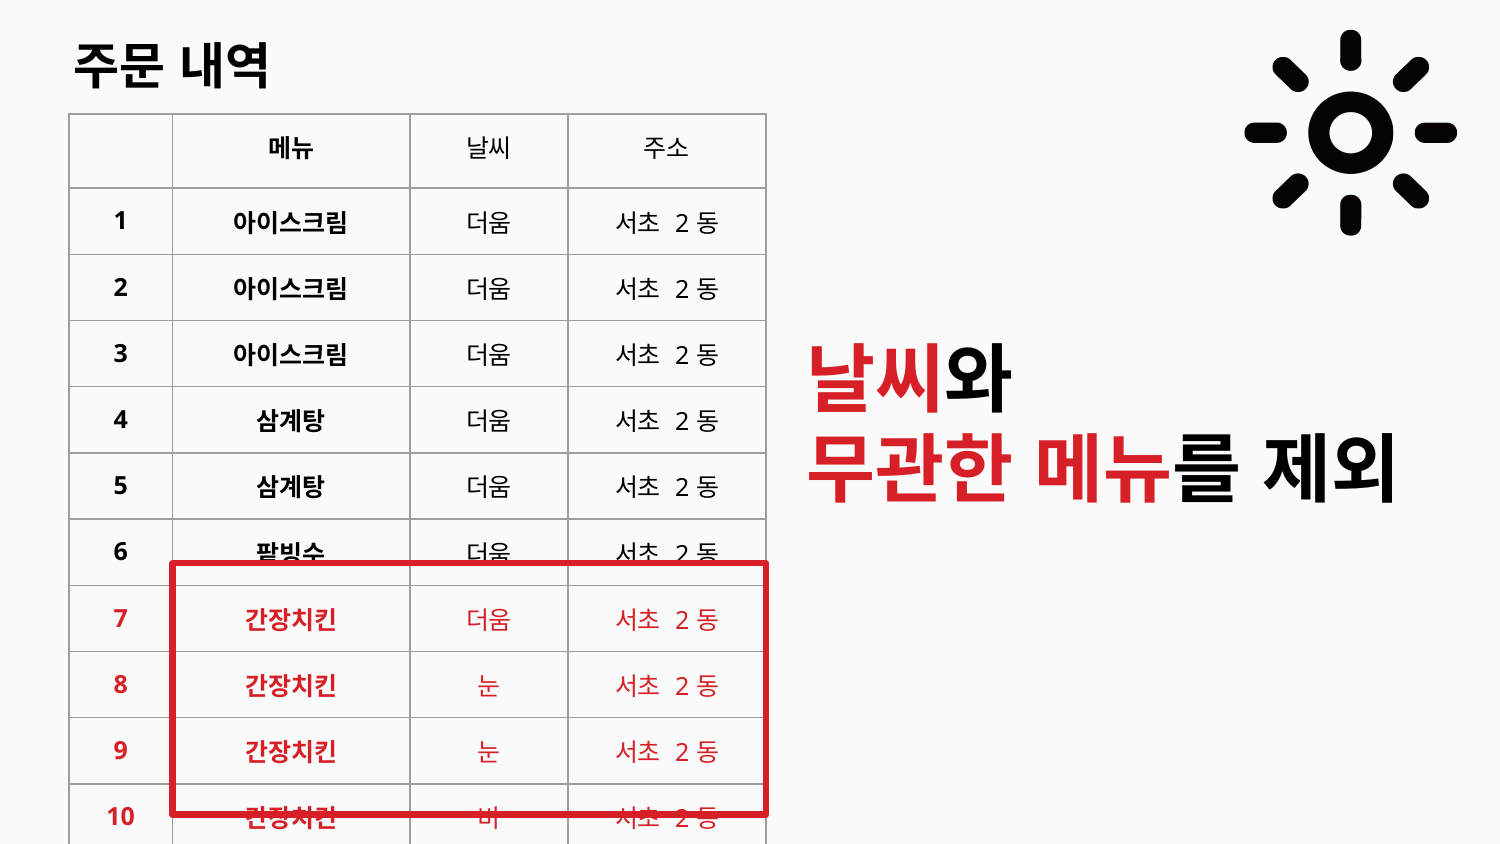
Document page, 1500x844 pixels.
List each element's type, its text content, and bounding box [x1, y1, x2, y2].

table_cell 9 [70, 718, 172, 783]
table_cell 더움 [411, 255, 567, 320]
table_cell 서초 2동 [569, 189, 765, 254]
table_header 주소 [569, 115, 765, 187]
table_cell 아이스크림 [173, 255, 409, 320]
table_cell 더움 [411, 520, 567, 563]
table_cell 7 [70, 586, 172, 651]
table_cell 아이스크림 [173, 321, 409, 386]
table_cell 아이스크림 [173, 189, 409, 254]
table_cell 5 [70, 454, 172, 518]
picture [1237, 19, 1461, 243]
table_cell 비 [411, 815, 567, 844]
table_cell 6 [70, 520, 172, 585]
table_cell 1 [70, 189, 172, 254]
table_cell 삼계탕 [173, 454, 409, 518]
table_cell 8 [70, 652, 172, 717]
table_cell 더움 [411, 454, 567, 518]
table_cell 간장치킨 [173, 815, 409, 844]
table_header 날씨 [411, 115, 567, 187]
table_cell 더움 [411, 387, 567, 452]
table_cell 4 [70, 387, 172, 452]
table_cell 서초 2동 [569, 815, 765, 844]
table_cell 서초 2동 [569, 255, 765, 320]
table_cell 더움 [411, 189, 567, 254]
text_box 날씨와 무관한 메뉴를 제외 [791, 316, 1471, 528]
table_cell 삼계탕 [173, 387, 409, 452]
table_cell 서초 2동 [569, 321, 765, 386]
table_header [70, 115, 172, 187]
table_cell 2 [70, 255, 172, 320]
table_header 메뉴 [173, 115, 409, 187]
table_cell 서초 2동 [569, 387, 765, 452]
table_cell 서초 2동 [569, 454, 765, 518]
table_cell 서초 2동 [569, 520, 765, 563]
table_cell 더움 [411, 321, 567, 386]
text_box 주문 내역 [58, 19, 461, 67]
table_cell 팥빙수 [173, 520, 409, 563]
table_cell 3 [70, 321, 172, 386]
table_cell 10 [70, 785, 172, 844]
text_box [172, 563, 766, 815]
